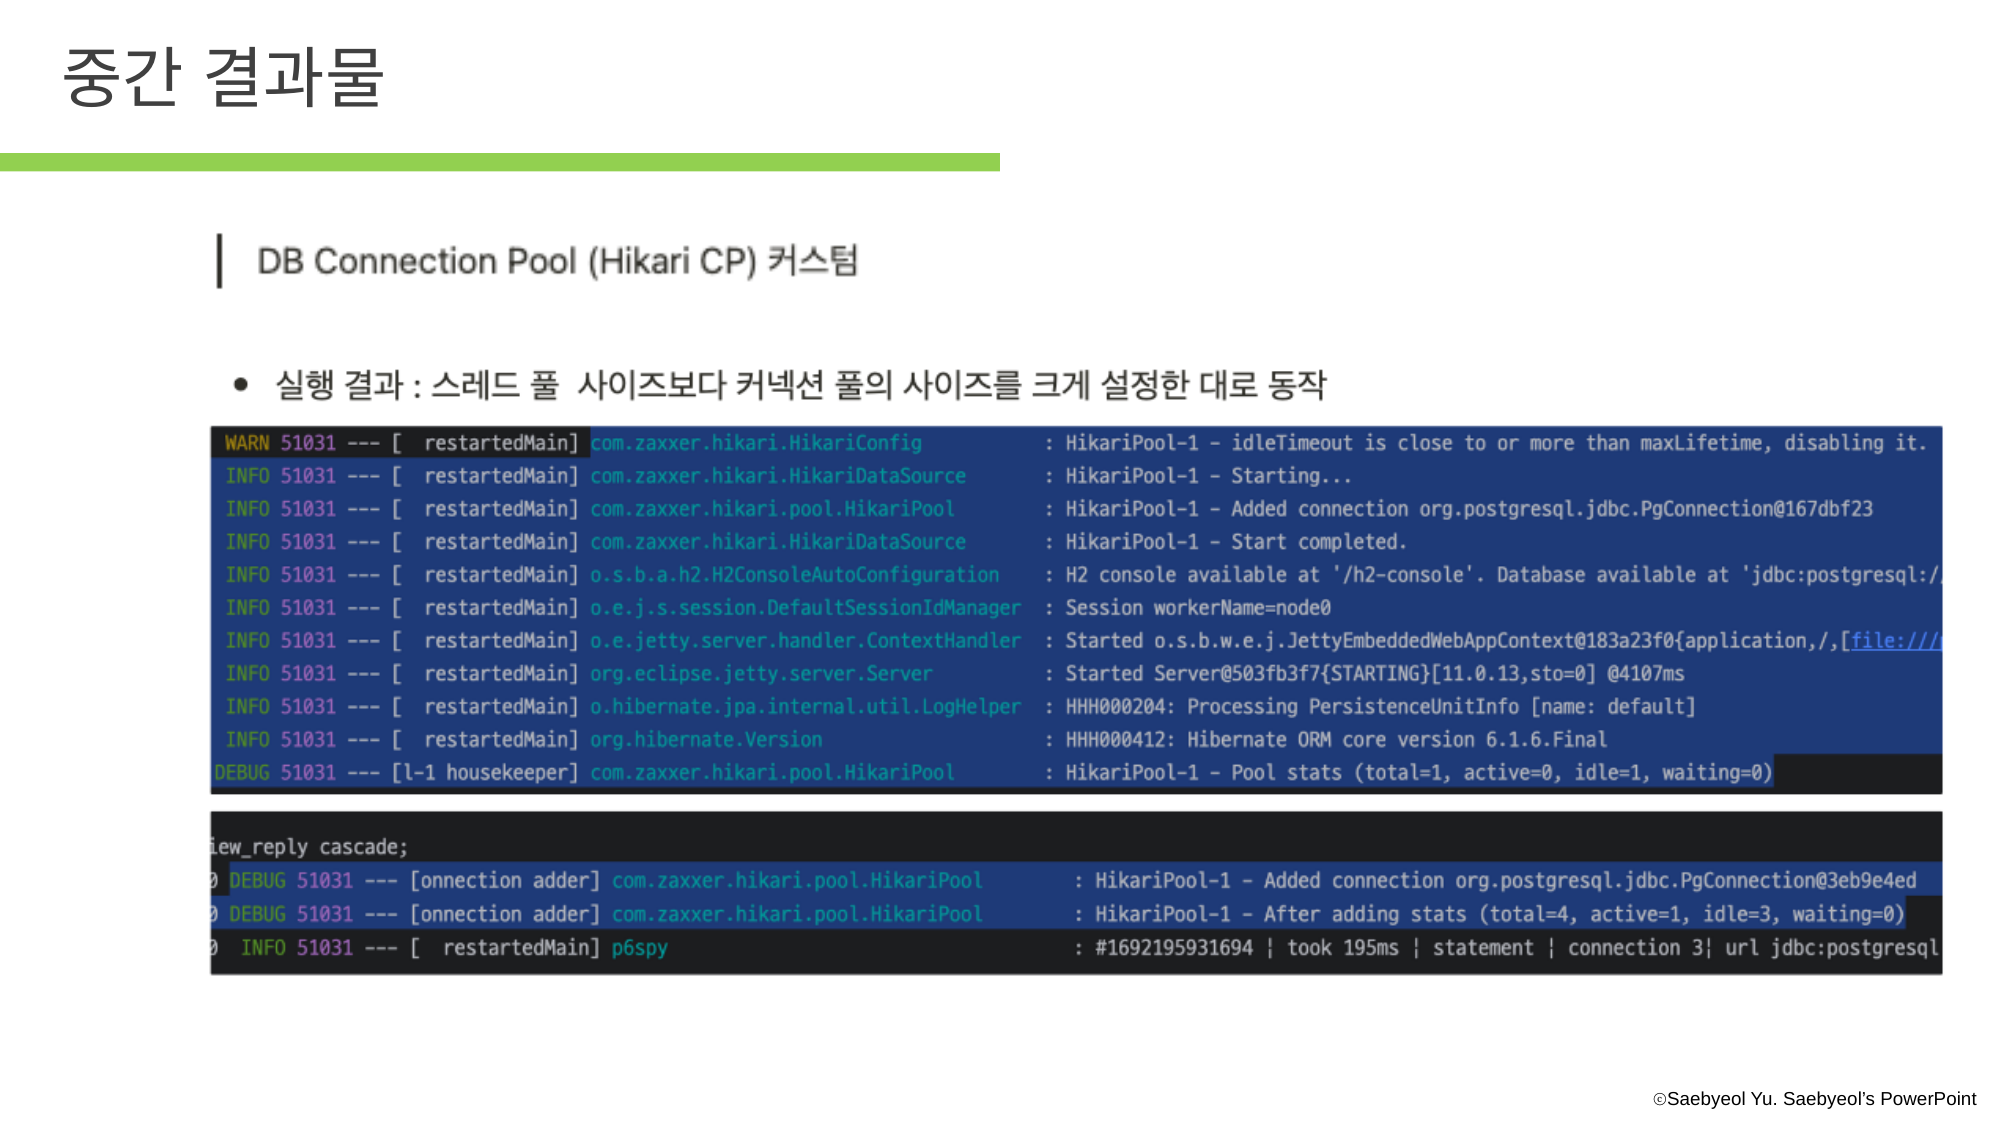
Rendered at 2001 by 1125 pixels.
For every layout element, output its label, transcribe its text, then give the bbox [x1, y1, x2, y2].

text_box [0, 152, 1001, 173]
picture [203, 222, 876, 304]
text_box 중간 결과물 [46, 28, 403, 124]
picture [202, 356, 1957, 985]
